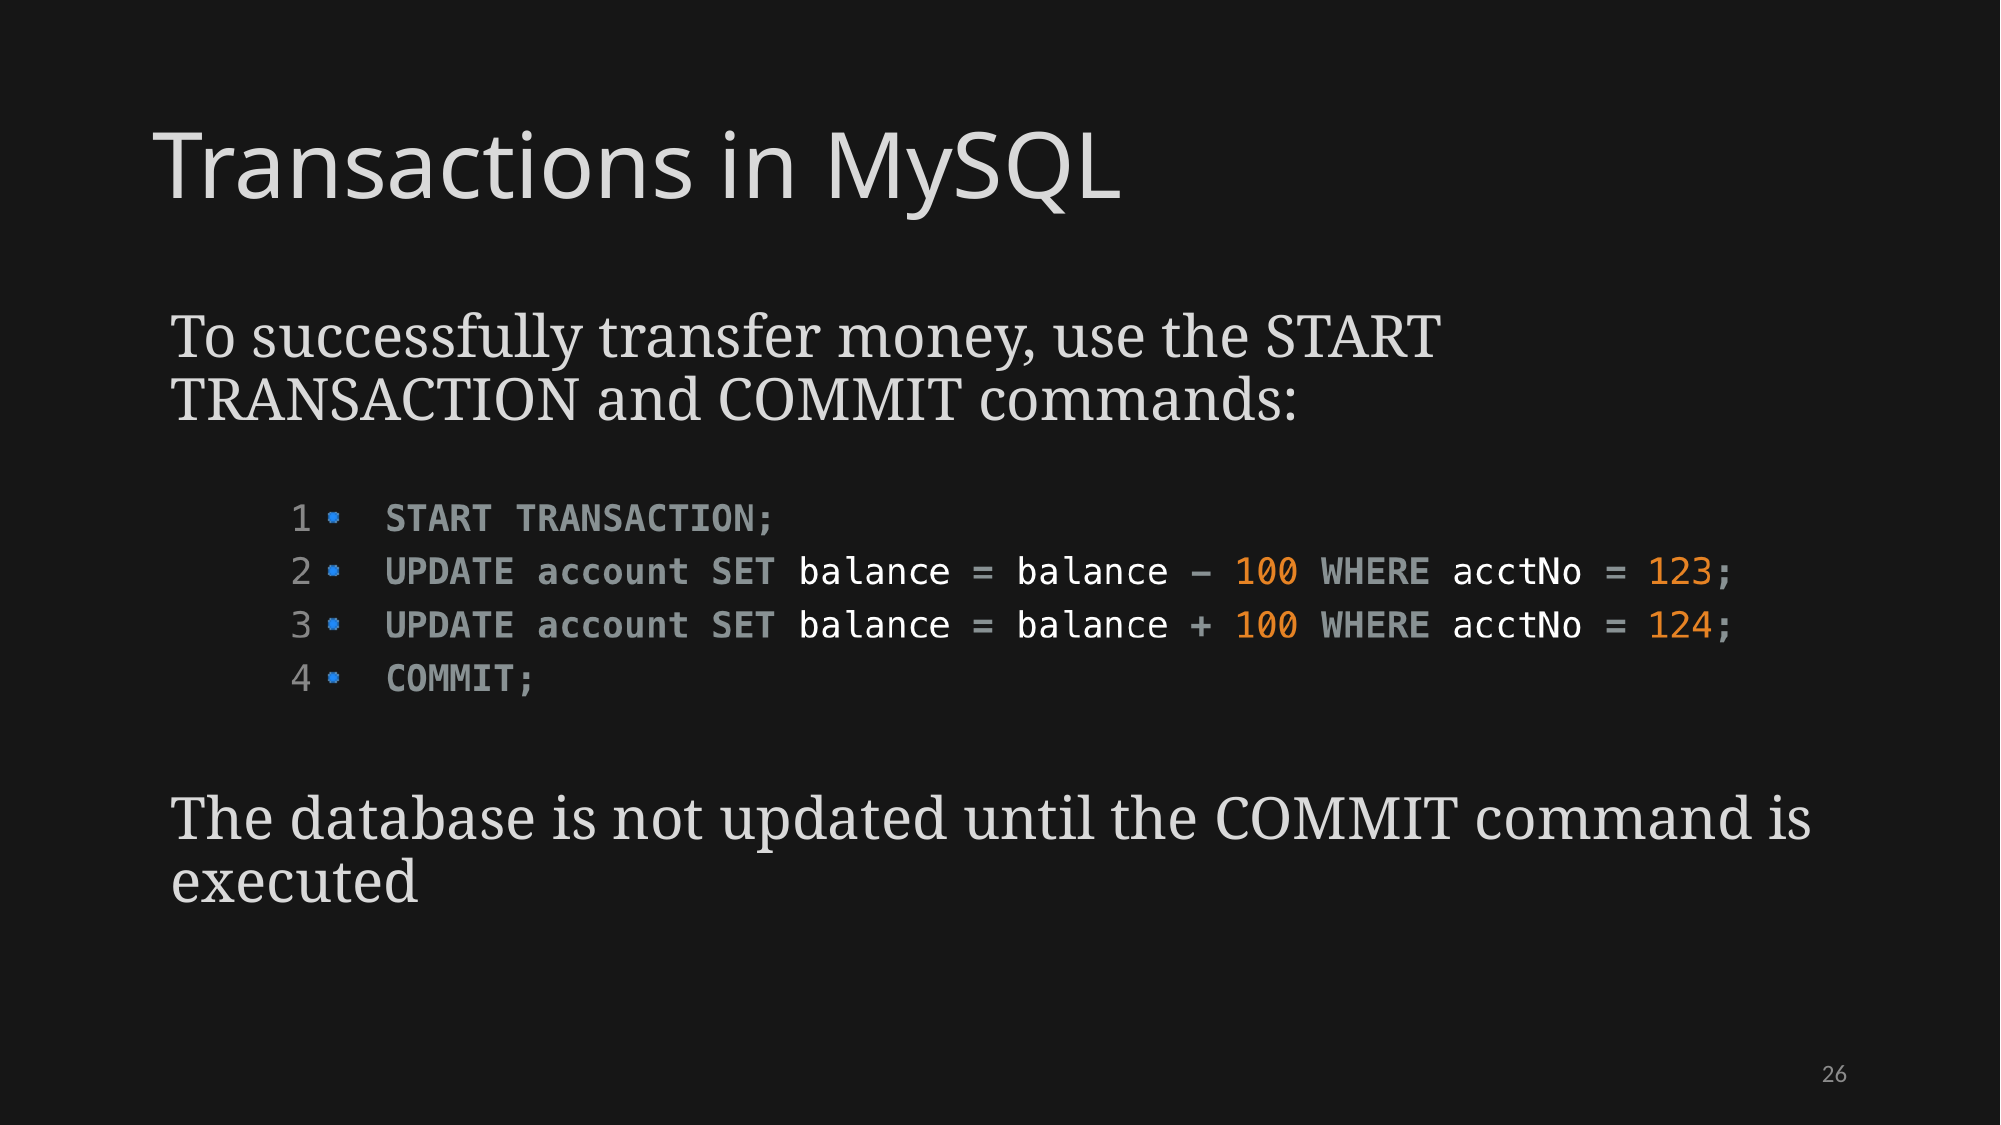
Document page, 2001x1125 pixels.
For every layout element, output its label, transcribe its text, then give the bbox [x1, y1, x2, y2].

picture [249, 492, 1750, 700]
title Transactions in MySQL [137, 59, 1863, 278]
list To successfully transfer money, use the START TRANSACTION and COMMIT commands: The database is not updated until the COMMIT command is executed [137, 299, 1863, 1014]
slide_number 26 [1412, 1042, 1863, 1103]
